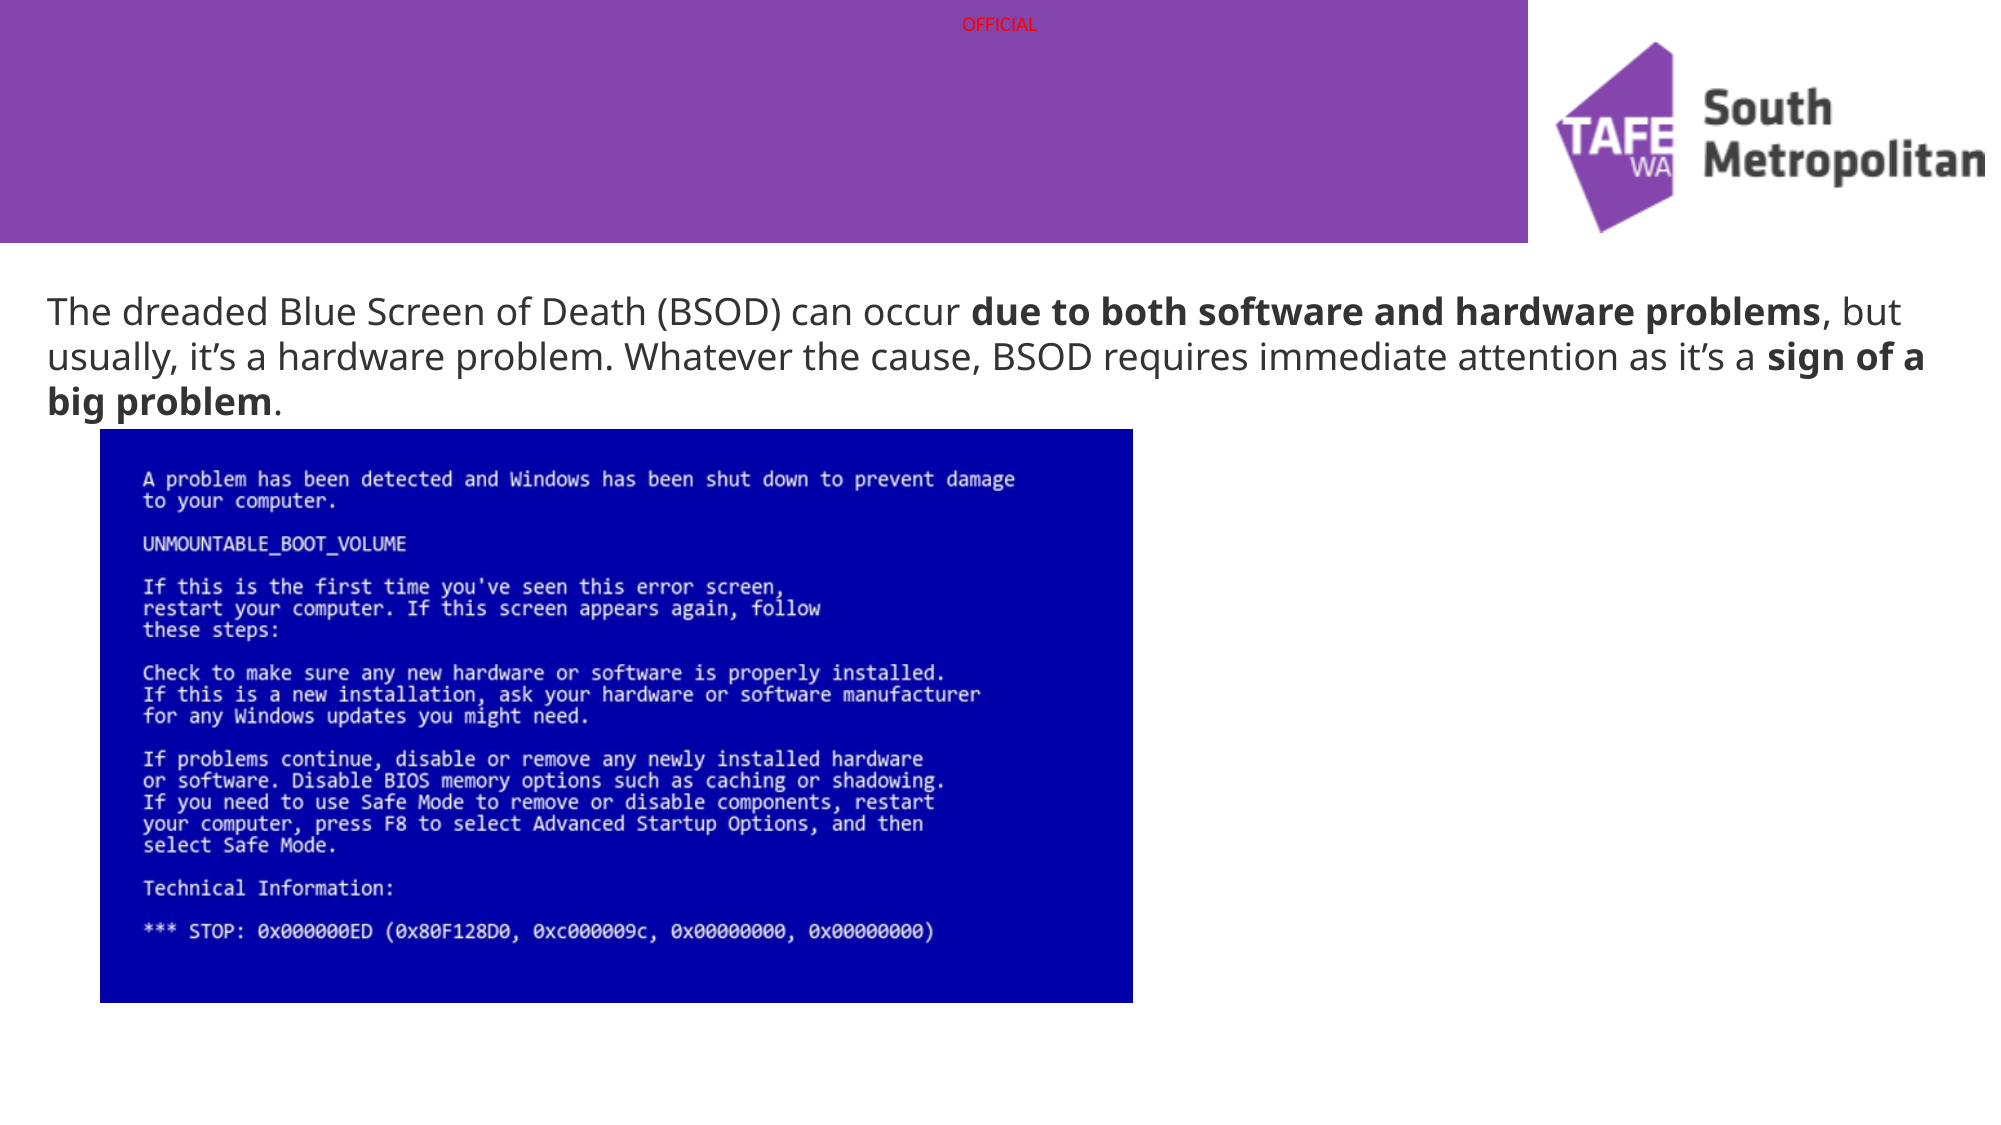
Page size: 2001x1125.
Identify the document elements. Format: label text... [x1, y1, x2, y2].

text_box The dreaded Blue Screen of Death (BSOD) can occur due to both software and hardware problems, but usually, it’s a hardware problem. Whatever the cause, BSOD requires immediate attention as it’s a sign of a big problem. [32, 280, 1971, 431]
picture [100, 429, 1133, 1003]
picture [1542, 42, 1985, 233]
